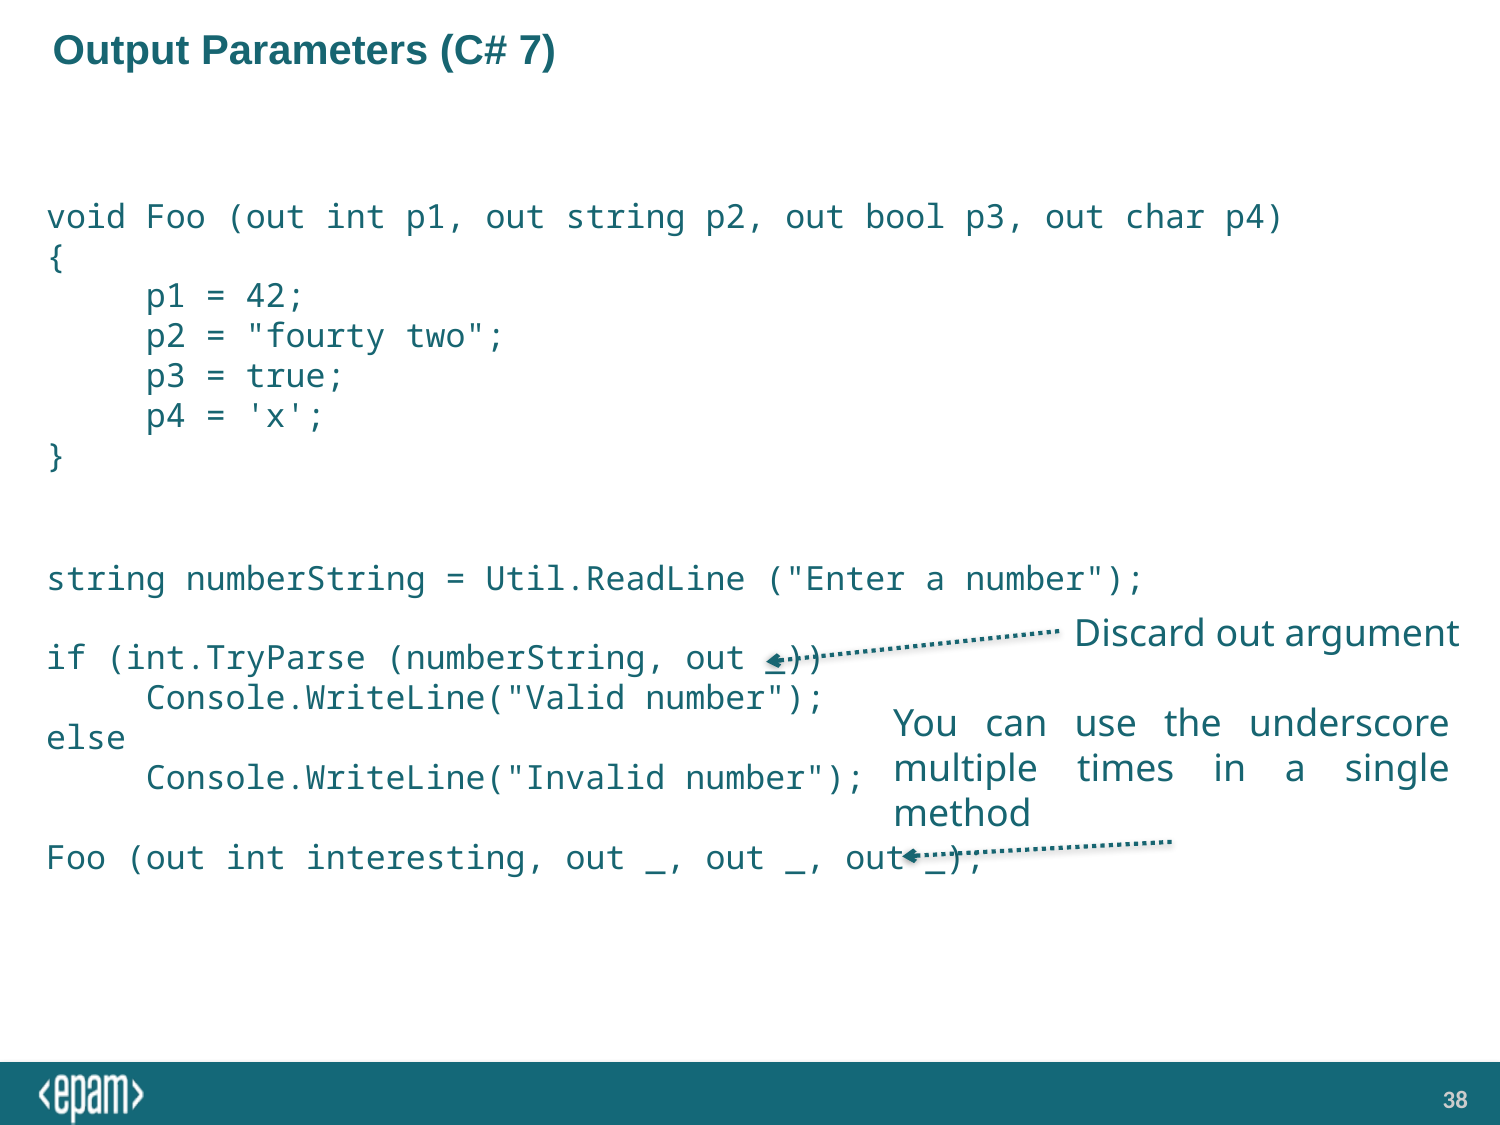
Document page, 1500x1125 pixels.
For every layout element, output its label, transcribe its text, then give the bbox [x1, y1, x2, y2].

title Output Parameters (C# 7) [0, 0, 1500, 95]
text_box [30, 187, 1469, 888]
picture [38, 1074, 144, 1125]
